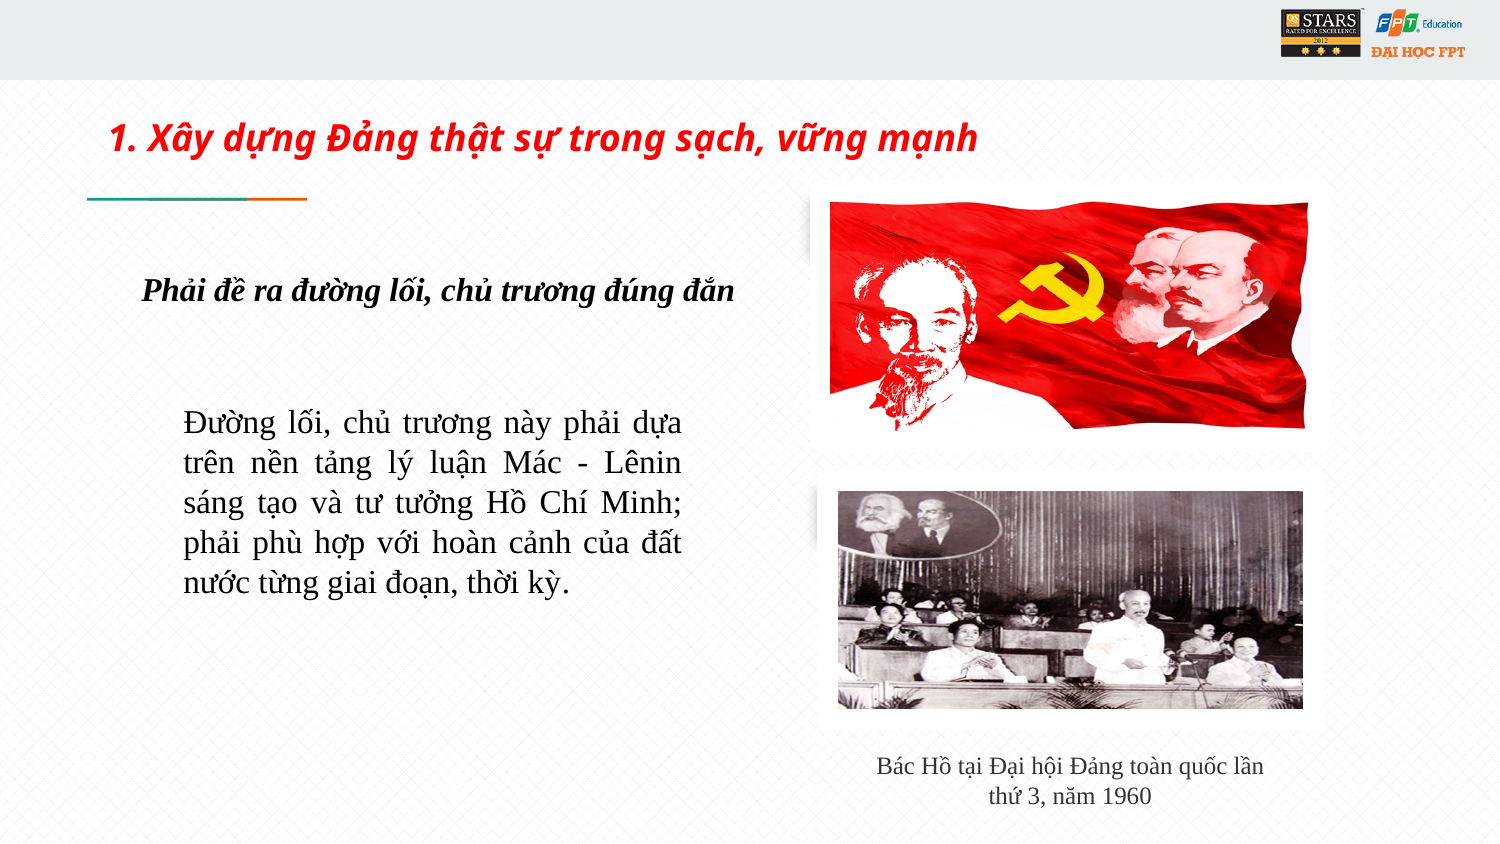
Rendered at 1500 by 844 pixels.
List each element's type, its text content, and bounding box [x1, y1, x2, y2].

text_box Phải đề ra đường lối, chủ trương đúng đắn [126, 260, 810, 316]
text_box Bác Hồ tại Đại hội Đảng toàn quốc lần thứ 3, năm 1960 [859, 742, 1282, 818]
text_box Đường lối, chủ trương này phải dựa trên nền tảng lý luận Mác - Lênin sáng tạo và tư tưởng Hồ Chí Minh; phải phù hợp với hoàn cảnh của đất nước từng giai đoạn, thời kỳ. [168, 393, 698, 608]
picture [830, 200, 1311, 432]
picture [837, 490, 1304, 710]
picture [1281, 8, 1465, 59]
title 1. Xây dựng Đảng thật sự trong sạch, vững mạnh [17, 82, 1101, 184]
